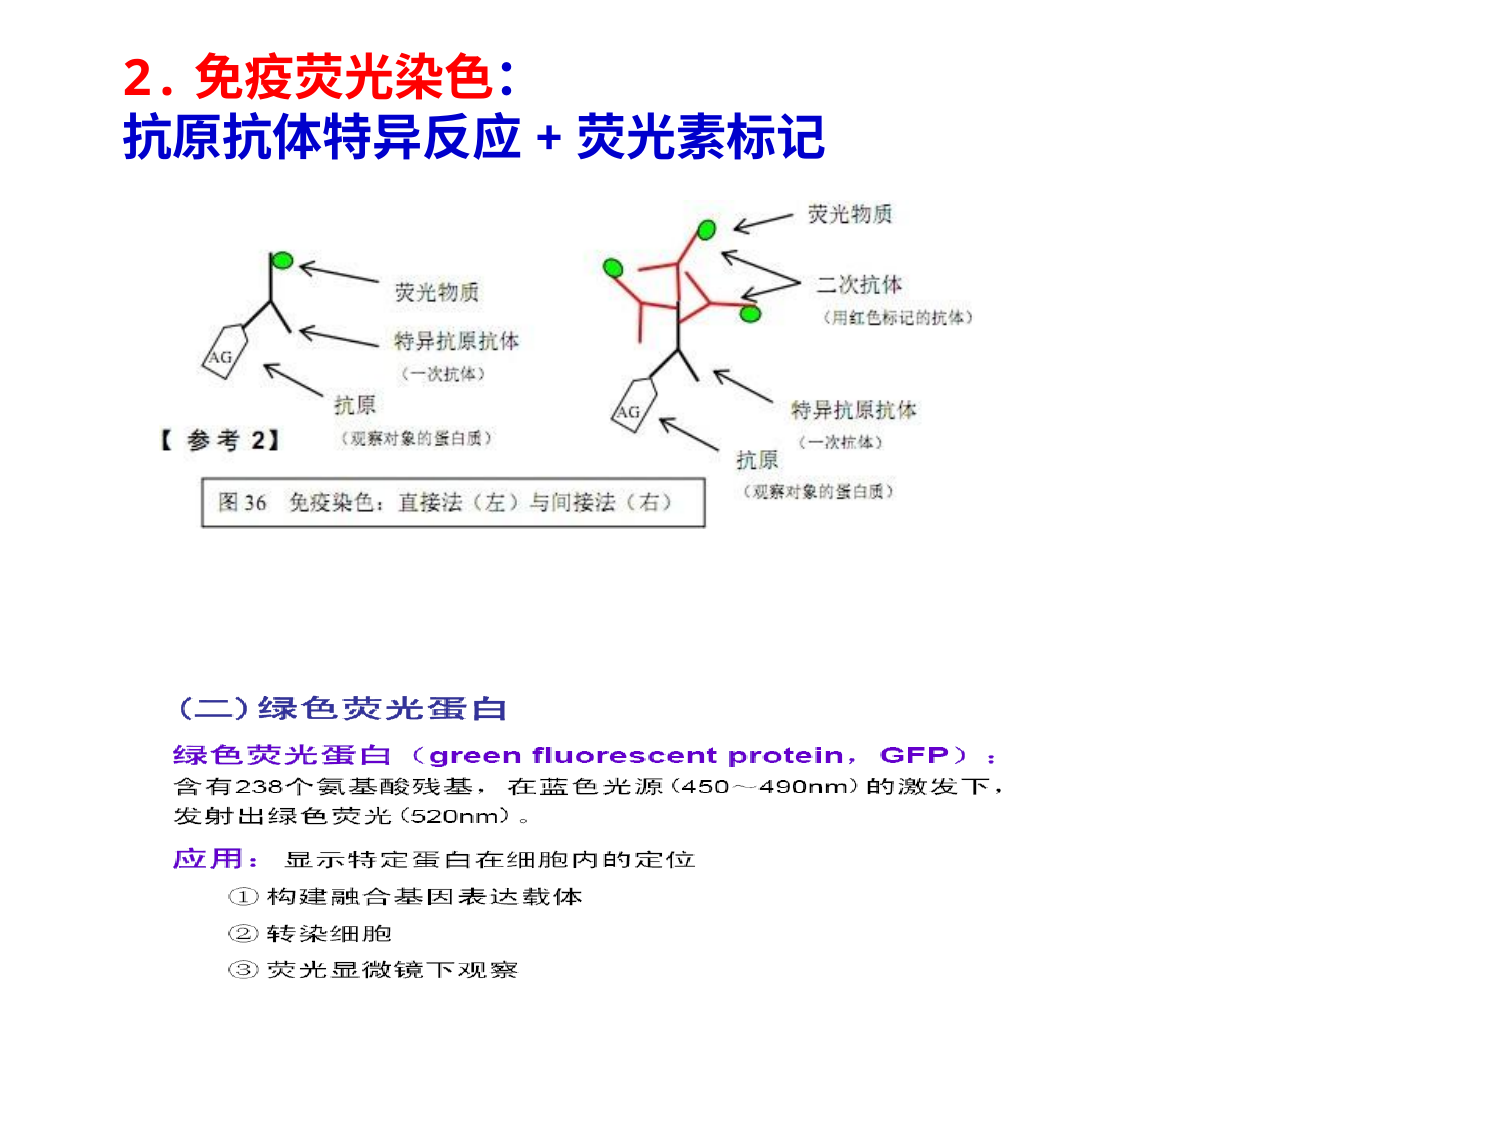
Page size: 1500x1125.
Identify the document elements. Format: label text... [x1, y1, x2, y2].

picture [159, 200, 976, 530]
picture [107, 654, 1061, 1028]
text_box 2.免疫荧光染色： 抗原抗体特异反应+荧光素标记 [107, 38, 1218, 173]
